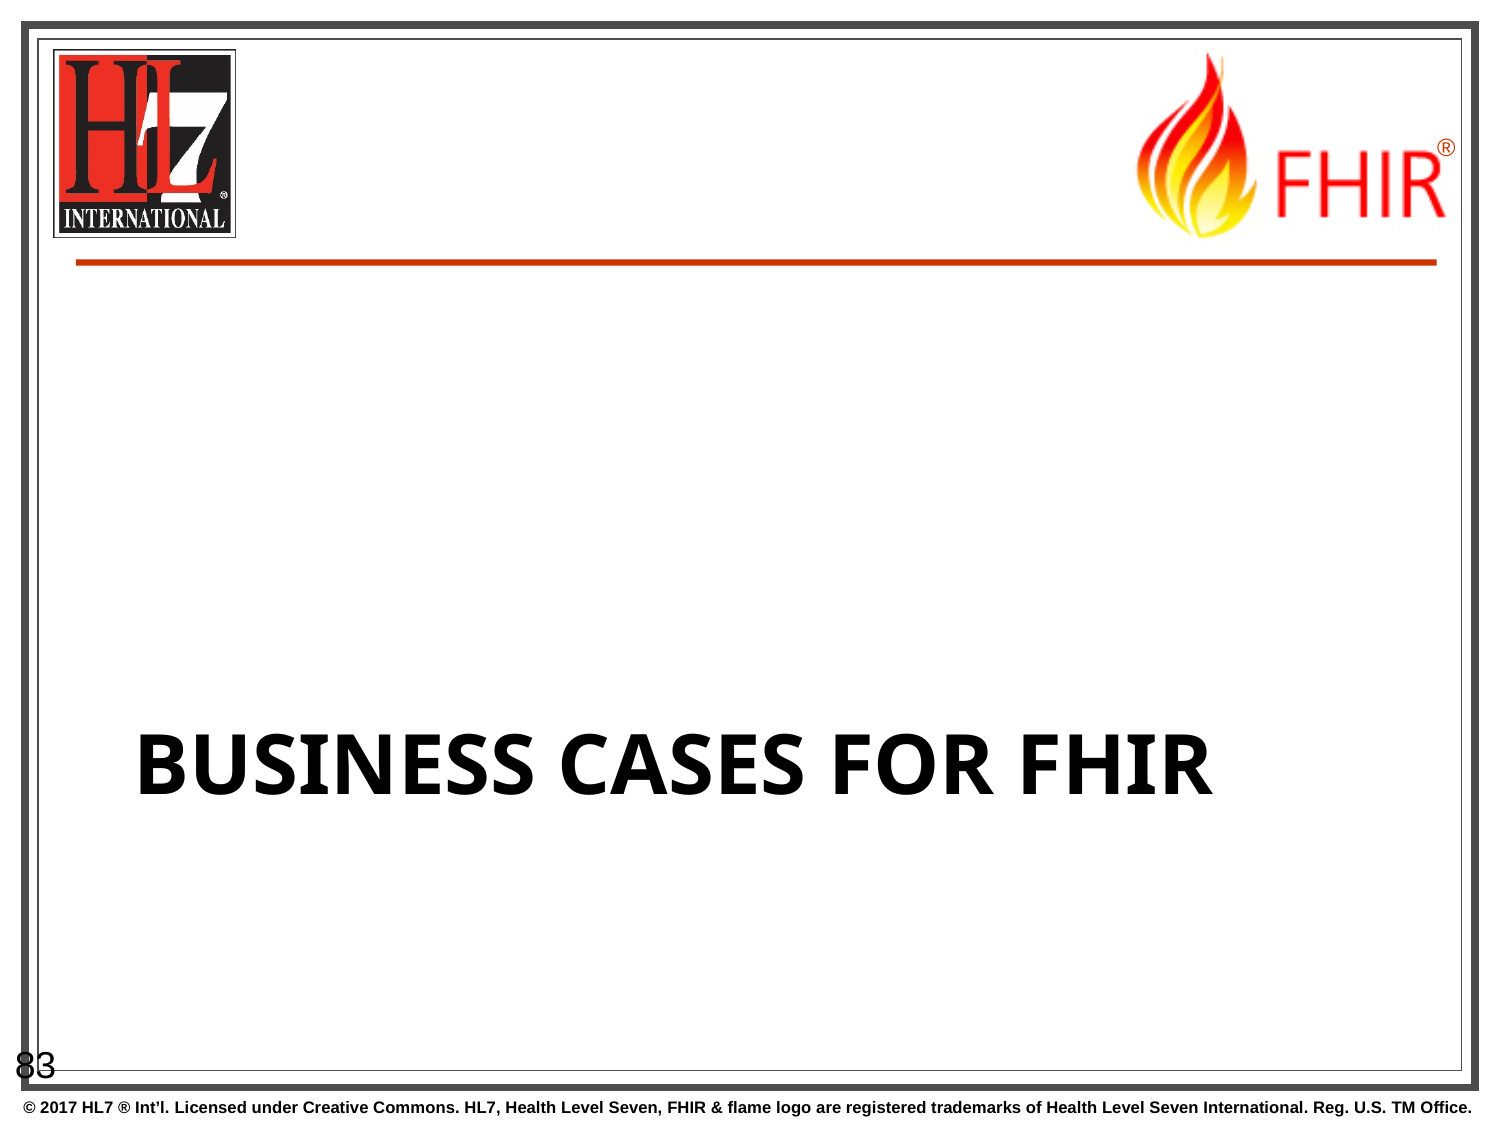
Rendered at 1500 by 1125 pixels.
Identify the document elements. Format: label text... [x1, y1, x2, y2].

slide_number 83 [0, 1034, 119, 1071]
picture [1124, 42, 1458, 249]
title Business Cases for FHIR [118, 722, 1394, 947]
picture [53, 49, 236, 238]
